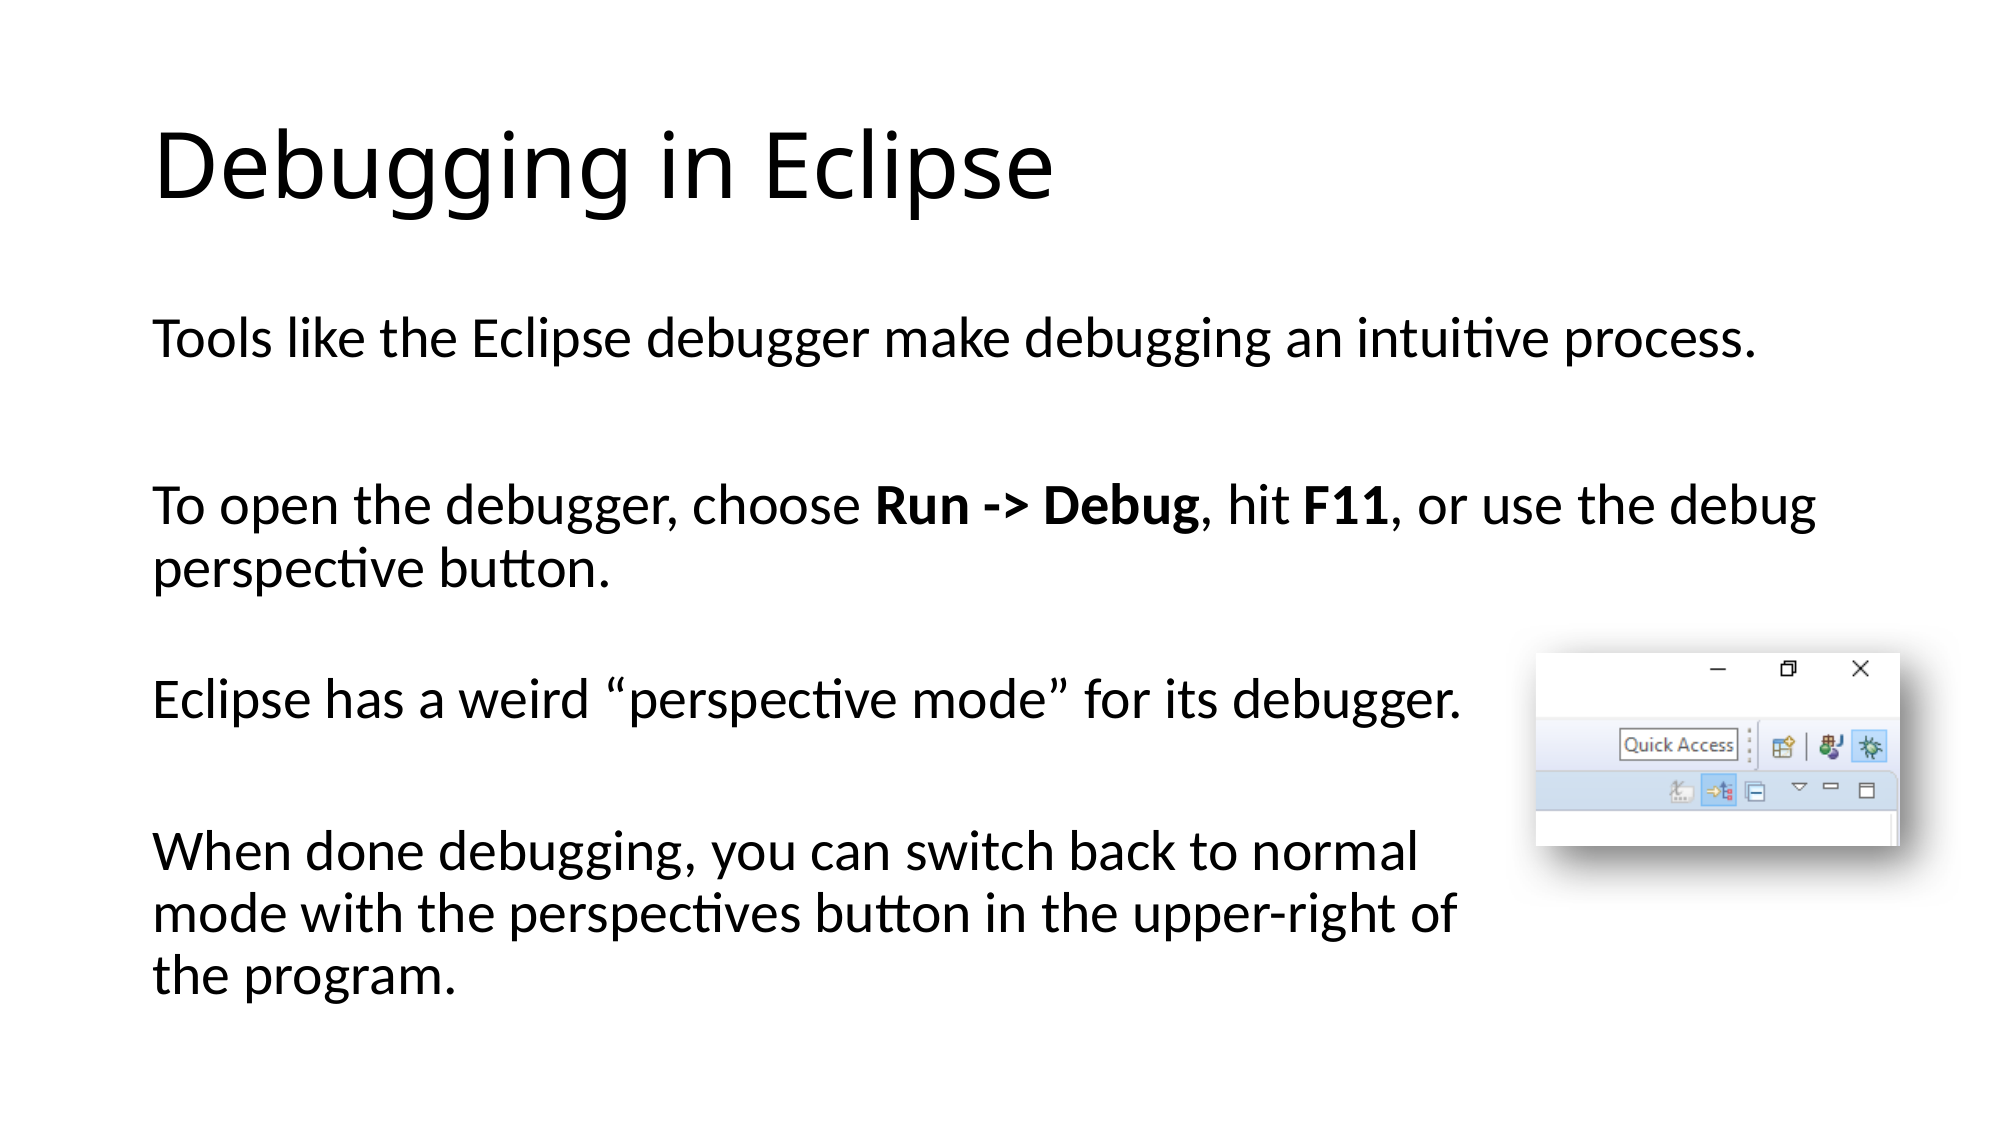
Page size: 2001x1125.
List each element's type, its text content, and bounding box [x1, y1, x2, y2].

list Tools like the Eclipse debugger make debugging an intuitive process. To open the debugger, choose Run -> Debug, hit F11, or use the debug perspective button. [137, 299, 1863, 610]
picture [1535, 653, 1901, 846]
title Debugging in Eclipse [137, 59, 1863, 278]
text_box Eclipse has a weird “perspective mode” for its debugger. When done debugging, you can switch back to normal mode with the perspectives button in the upper-right of the program. [137, 660, 1499, 1022]
